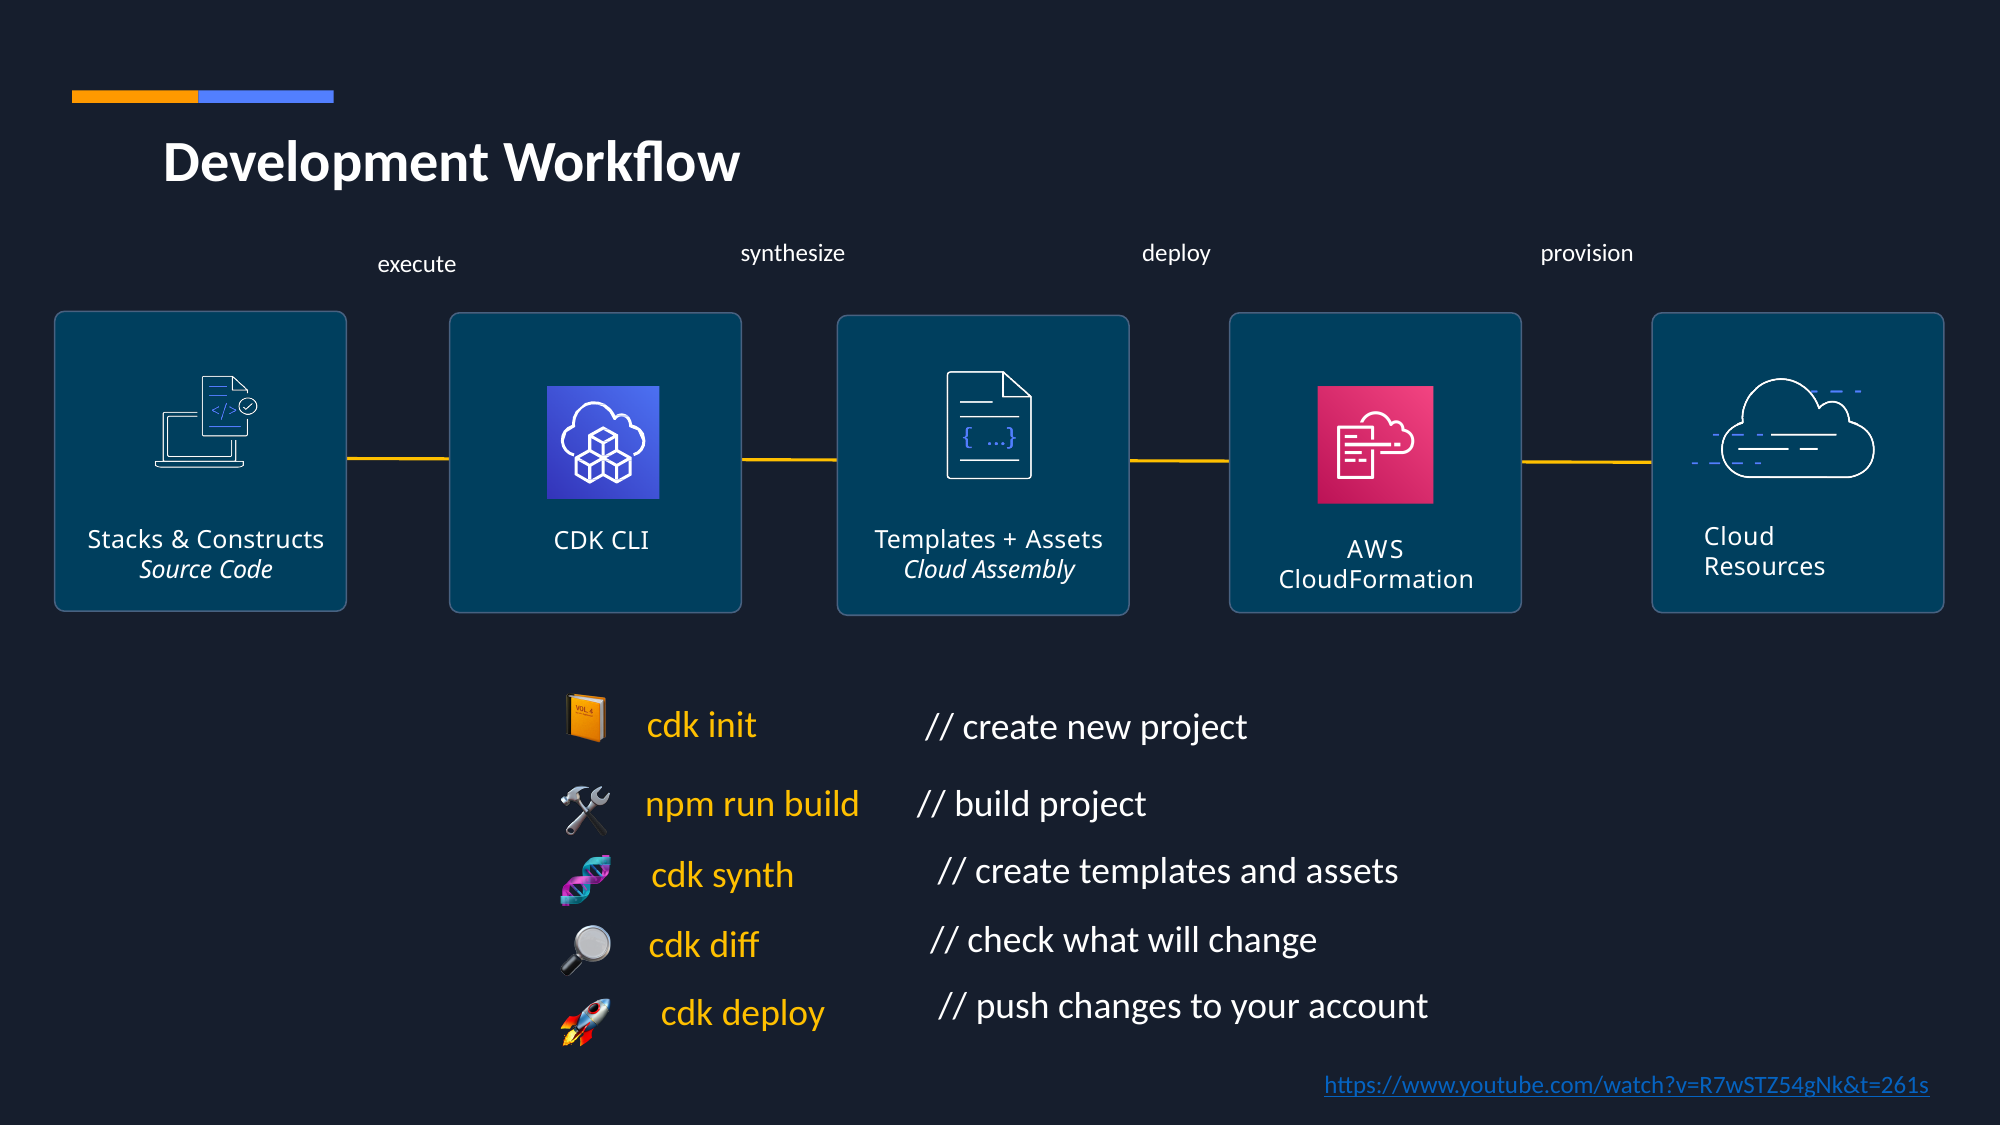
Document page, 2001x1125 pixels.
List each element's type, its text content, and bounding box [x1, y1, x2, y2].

text_box cdk synth [636, 842, 810, 902]
text_box [560, 996, 611, 1047]
text_box // create templates and assets [923, 839, 1415, 899]
text_box execute [363, 239, 472, 285]
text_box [1229, 312, 1522, 614]
text_box Templates + Assets Cloud Assembly [1130, 511, 1141, 584]
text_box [1130, 457, 1229, 463]
text_box // create new project [910, 694, 1264, 755]
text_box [1522, 457, 1652, 463]
text_box deploy [1127, 228, 1227, 274]
text_box [560, 855, 611, 906]
text_box cdk deploy [646, 980, 840, 1041]
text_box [547, 386, 660, 499]
text_box npm run build [630, 771, 876, 832]
text_box // build project [902, 771, 1163, 832]
text_box cdk diff [633, 913, 775, 973]
text_box [560, 692, 611, 743]
text_box // check what will change [915, 907, 1333, 968]
text_box [560, 785, 611, 836]
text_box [1652, 312, 1944, 614]
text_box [742, 457, 837, 463]
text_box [72, 90, 334, 103]
text_box Development Workflow [148, 116, 756, 201]
text_box provision [1525, 228, 1650, 274]
text_box Stacks & Constructs Source Code [347, 511, 358, 584]
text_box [837, 315, 1130, 616]
text_box synthesize [725, 228, 861, 274]
text_box CDK CLI [742, 513, 753, 555]
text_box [347, 457, 449, 463]
text_box https://www.youtube.com/watch?v=R7wSTZ54gNk&t=261s [1309, 1061, 1945, 1107]
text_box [449, 312, 742, 614]
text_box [54, 311, 347, 612]
text_box cdk init [632, 692, 773, 753]
text_box [560, 925, 611, 976]
text_box // push changes to your account [923, 973, 1445, 1034]
